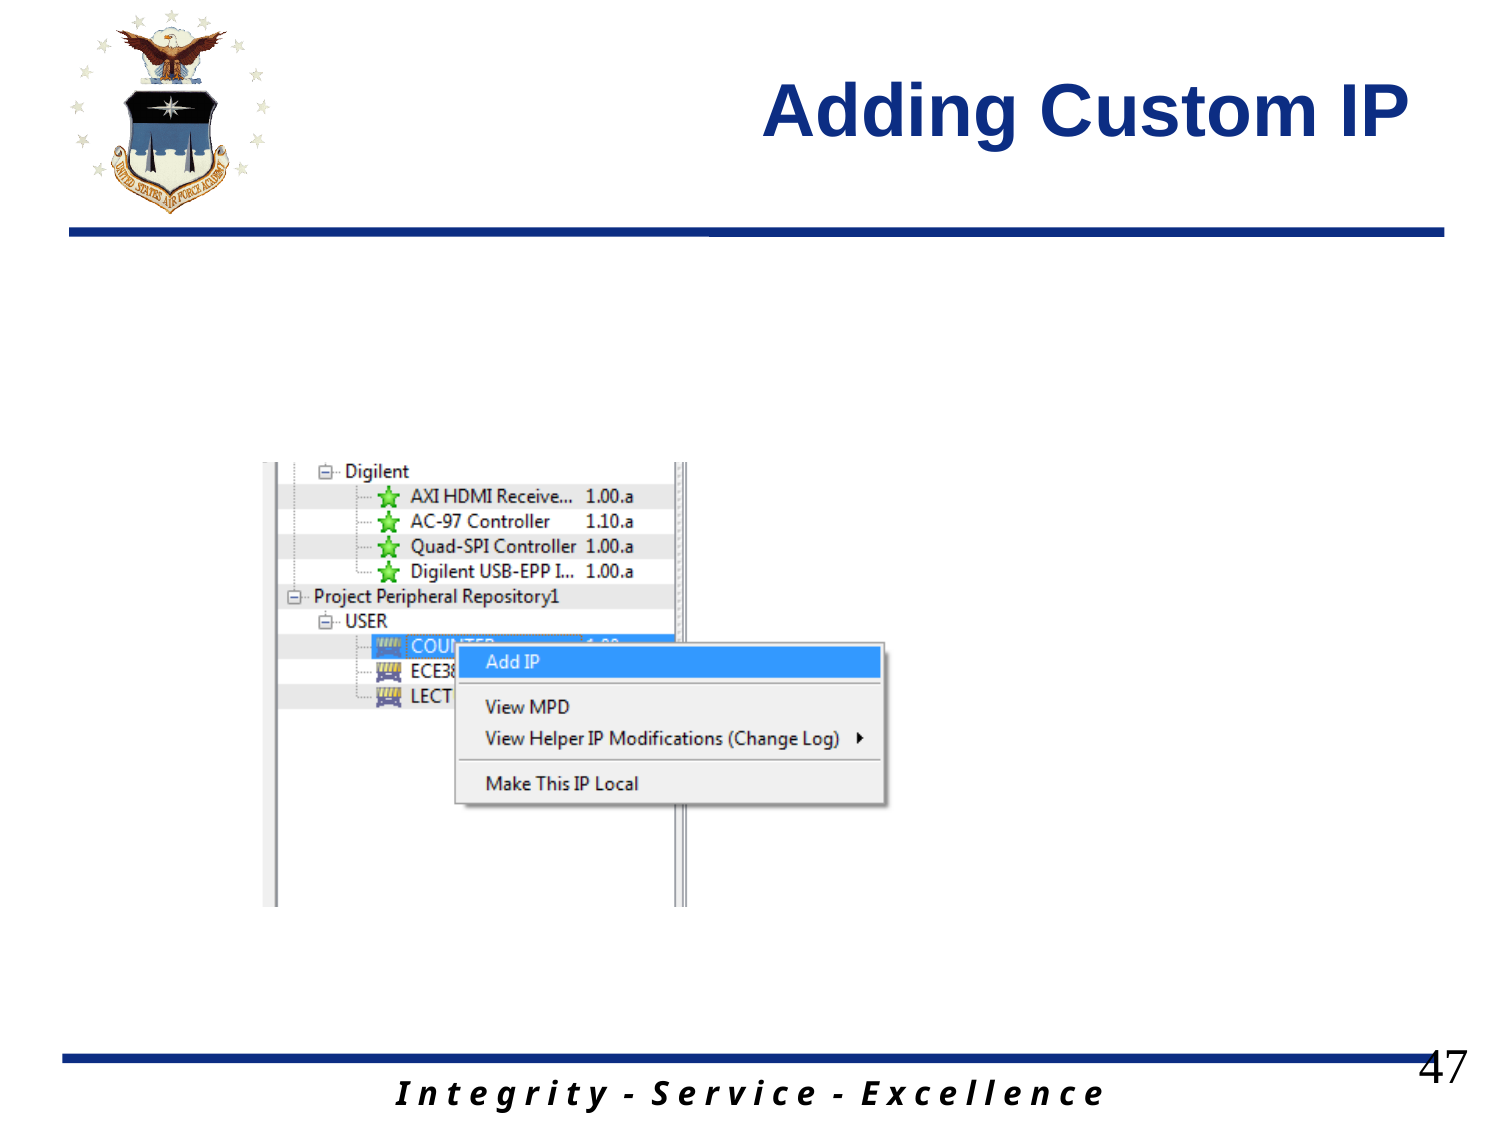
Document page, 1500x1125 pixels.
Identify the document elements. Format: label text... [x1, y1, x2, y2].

title Adding Custom IP [313, 12, 1427, 201]
slide_number 47 [1133, 1025, 1484, 1105]
picture [262, 462, 969, 907]
picture [63, 0, 275, 222]
